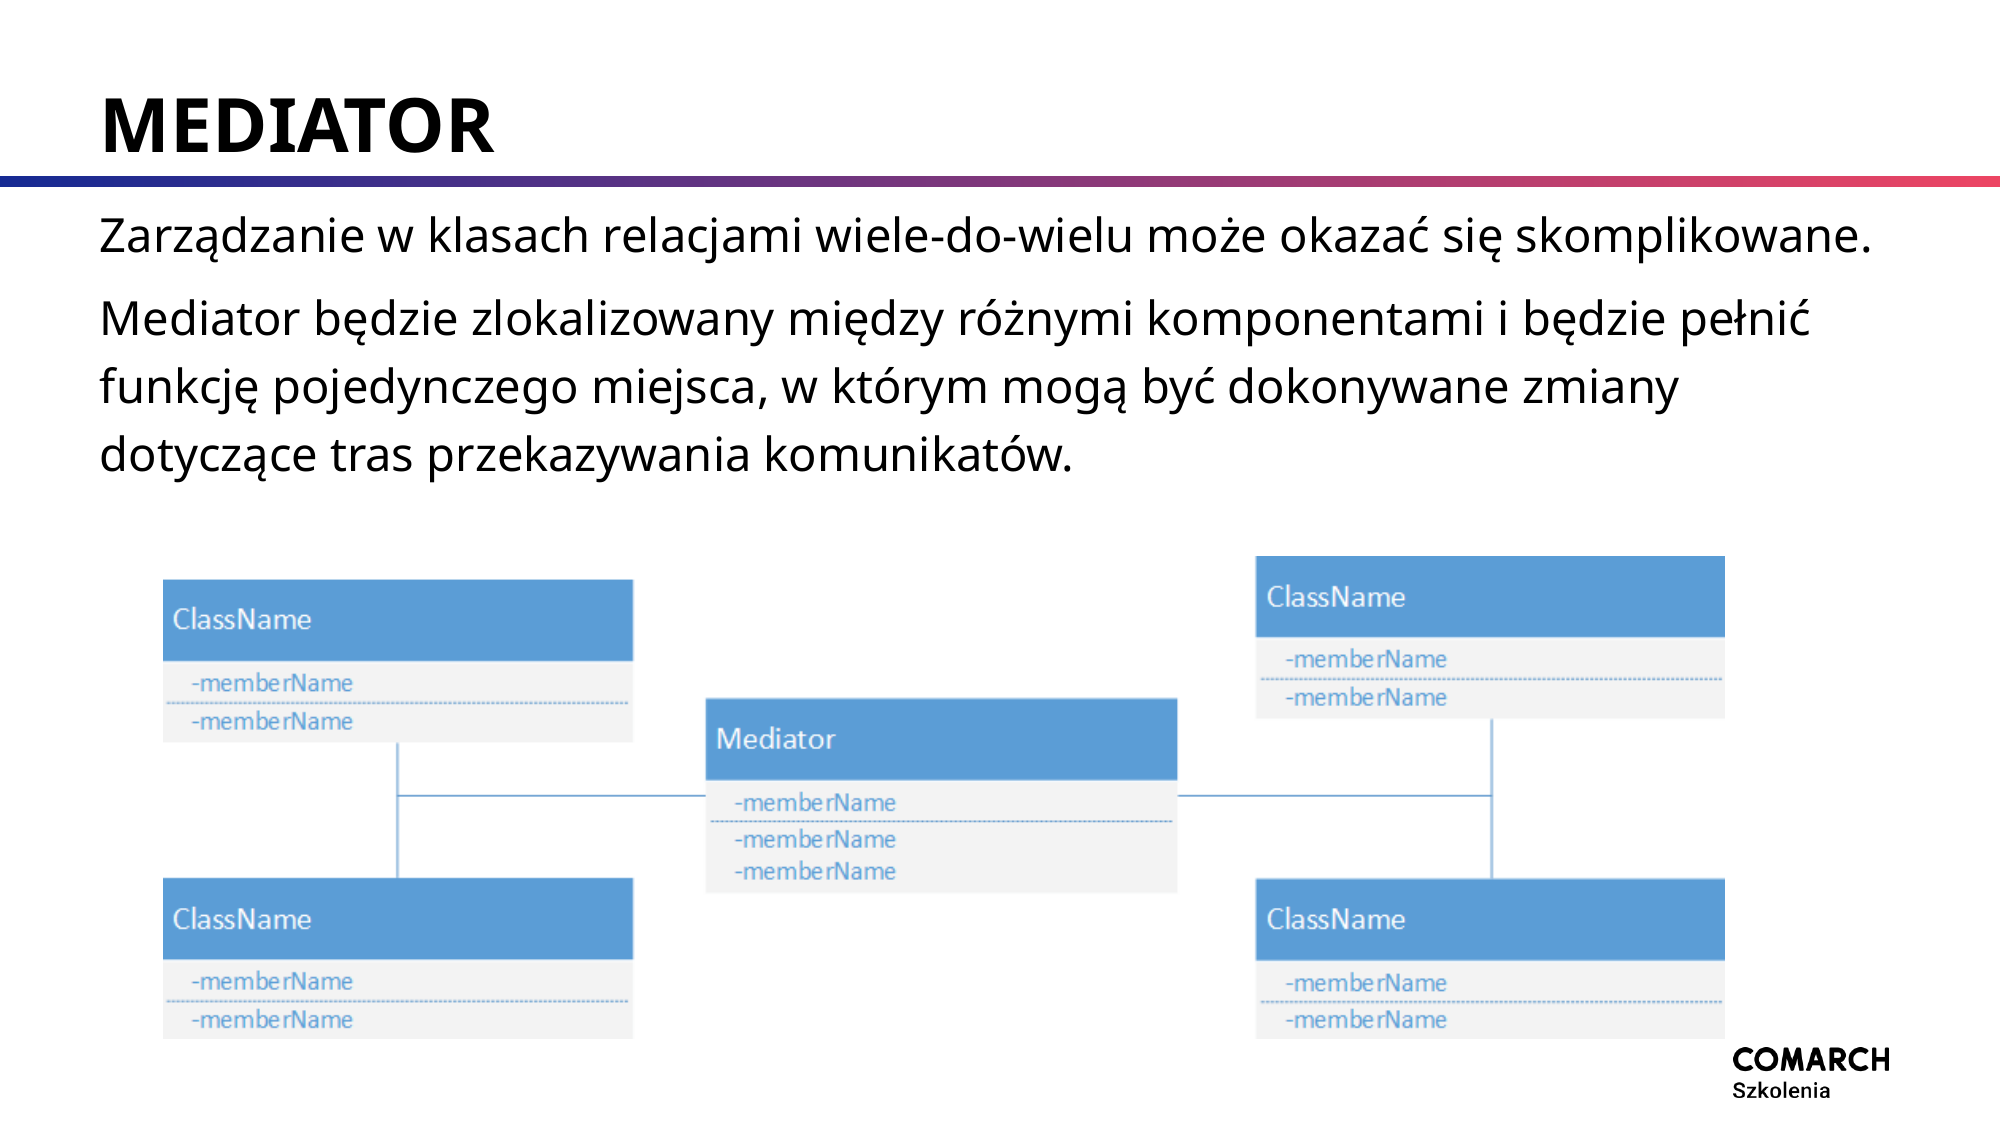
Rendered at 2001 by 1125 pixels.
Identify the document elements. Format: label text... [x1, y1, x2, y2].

title MEDIATOR [99, 25, 1900, 176]
list Zarządzanie w klasach relacjami wiele-do-wielu może okazać się skomplikowane. Mediator będzie zlokalizowany między różnymi komponentami i będzie pełnić funkcję pojedynczego miejsca, w którym mogą być dokonywane zmiany dotyczące tras przekazywania komunikatów. [99, 186, 1902, 537]
picture [1733, 1047, 1889, 1098]
picture [163, 556, 1726, 1039]
